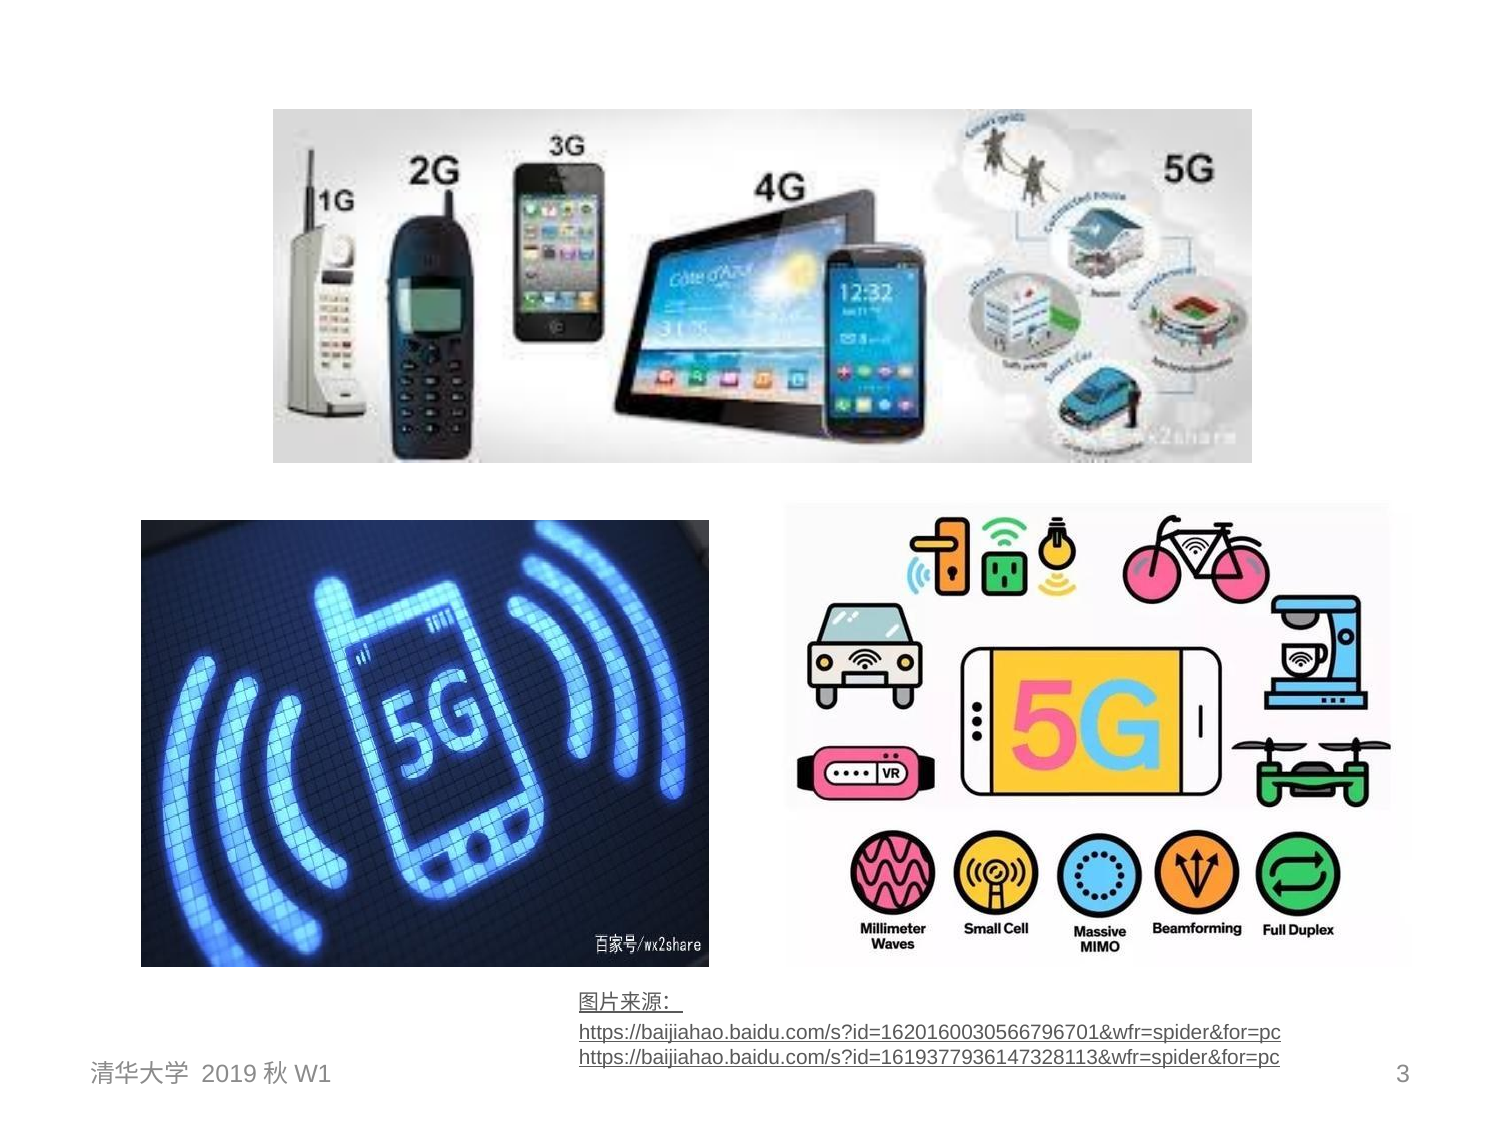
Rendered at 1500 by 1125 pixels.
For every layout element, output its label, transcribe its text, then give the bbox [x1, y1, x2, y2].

picture [273, 109, 1252, 464]
picture [141, 520, 709, 967]
slide_number 清华大学 2019秋W1 [75, 1042, 425, 1103]
picture [773, 500, 1412, 967]
text_box 图片来源： https://baijiahao.baidu.com/s?id=1620160030566796701&wfr=spider&for=pc https://baijiahao.baidu.com/s?id=1619377936147328113&wfr=spider&for=pc [564, 981, 1427, 1107]
